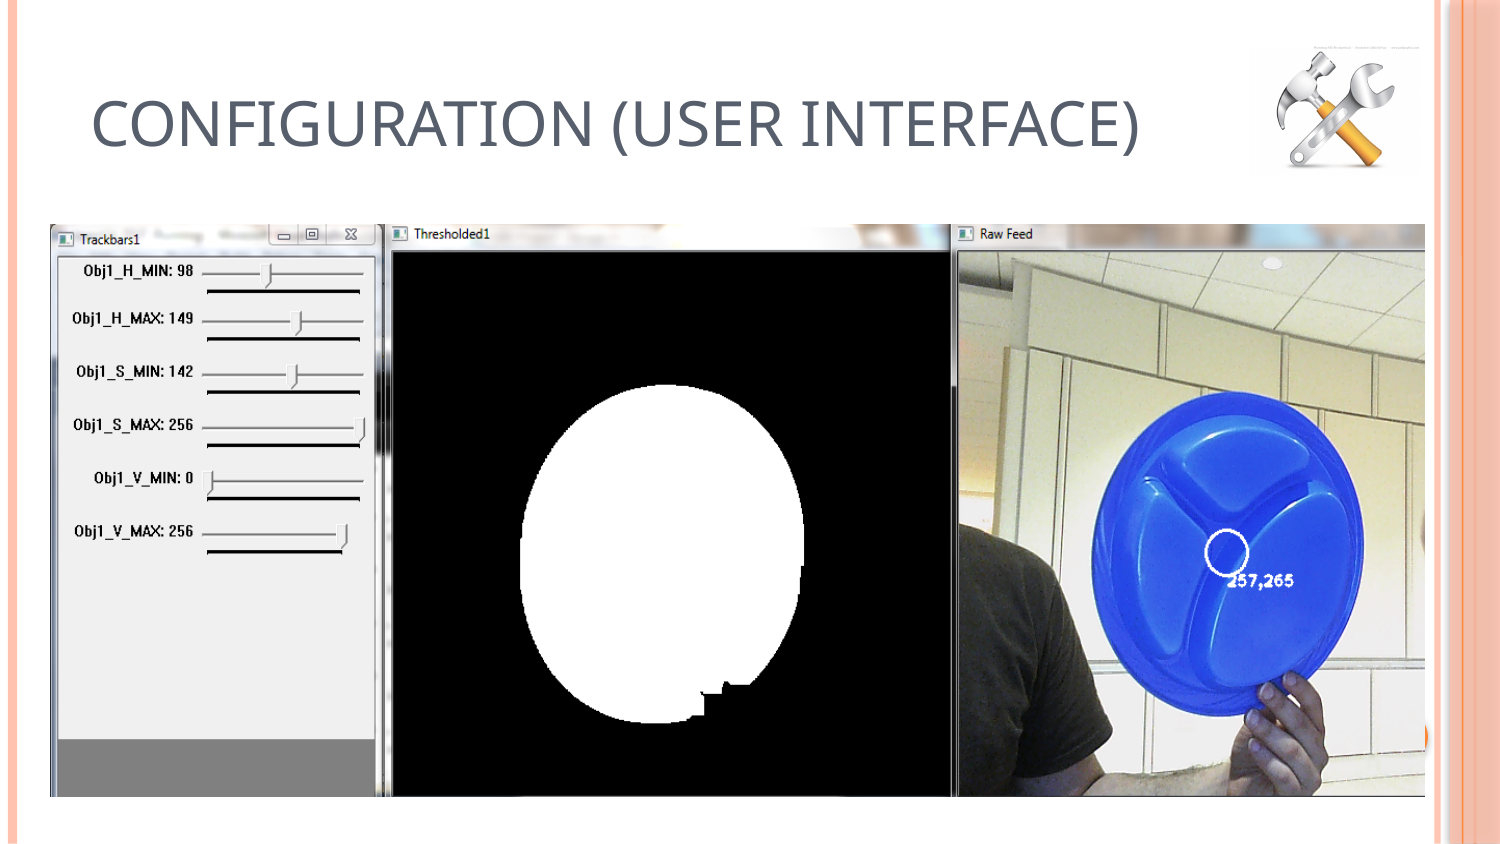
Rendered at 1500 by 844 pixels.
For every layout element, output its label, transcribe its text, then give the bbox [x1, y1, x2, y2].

picture [49, 223, 1426, 798]
title Configuration (User Interface) [75, 33, 1425, 175]
picture [1249, 46, 1422, 176]
